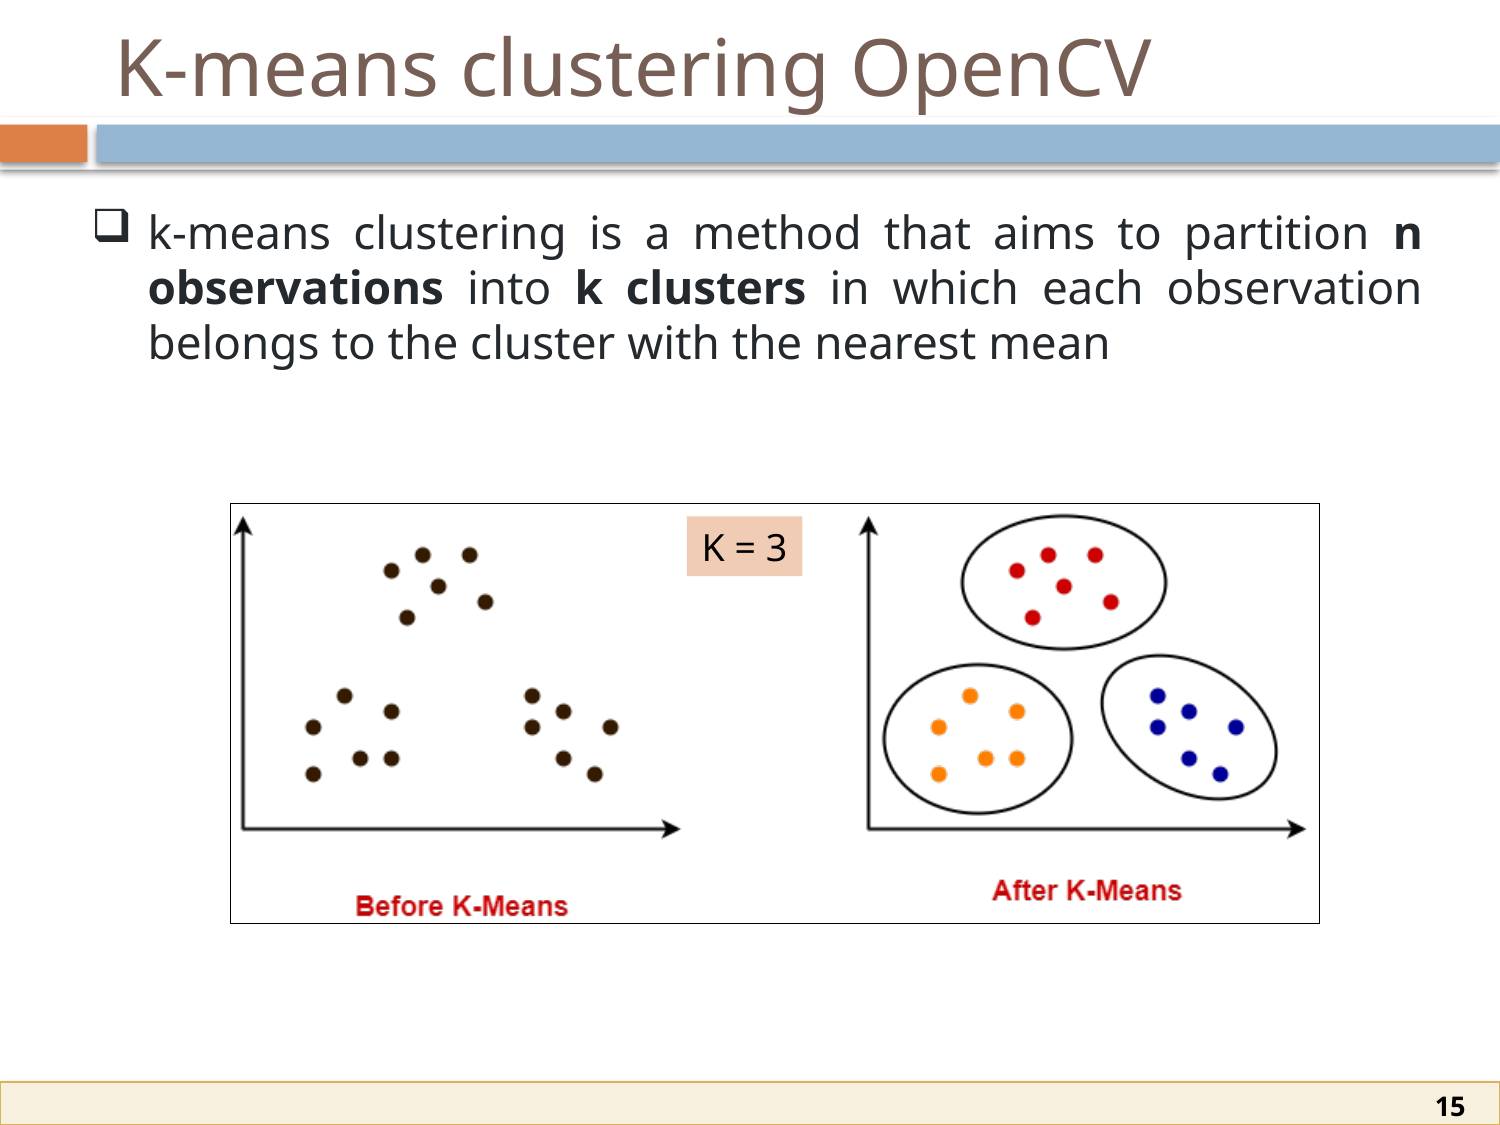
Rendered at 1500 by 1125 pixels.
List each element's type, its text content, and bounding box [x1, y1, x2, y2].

title K-means clustering OpenCV [99, 0, 1438, 129]
slide_number 15 [1400, 1082, 1500, 1125]
picture [229, 503, 1320, 925]
text_box k-means clustering is a method that aims to partition n observations into k clusters in which each observation belongs to the cluster with the nearest mean [76, 196, 1438, 376]
